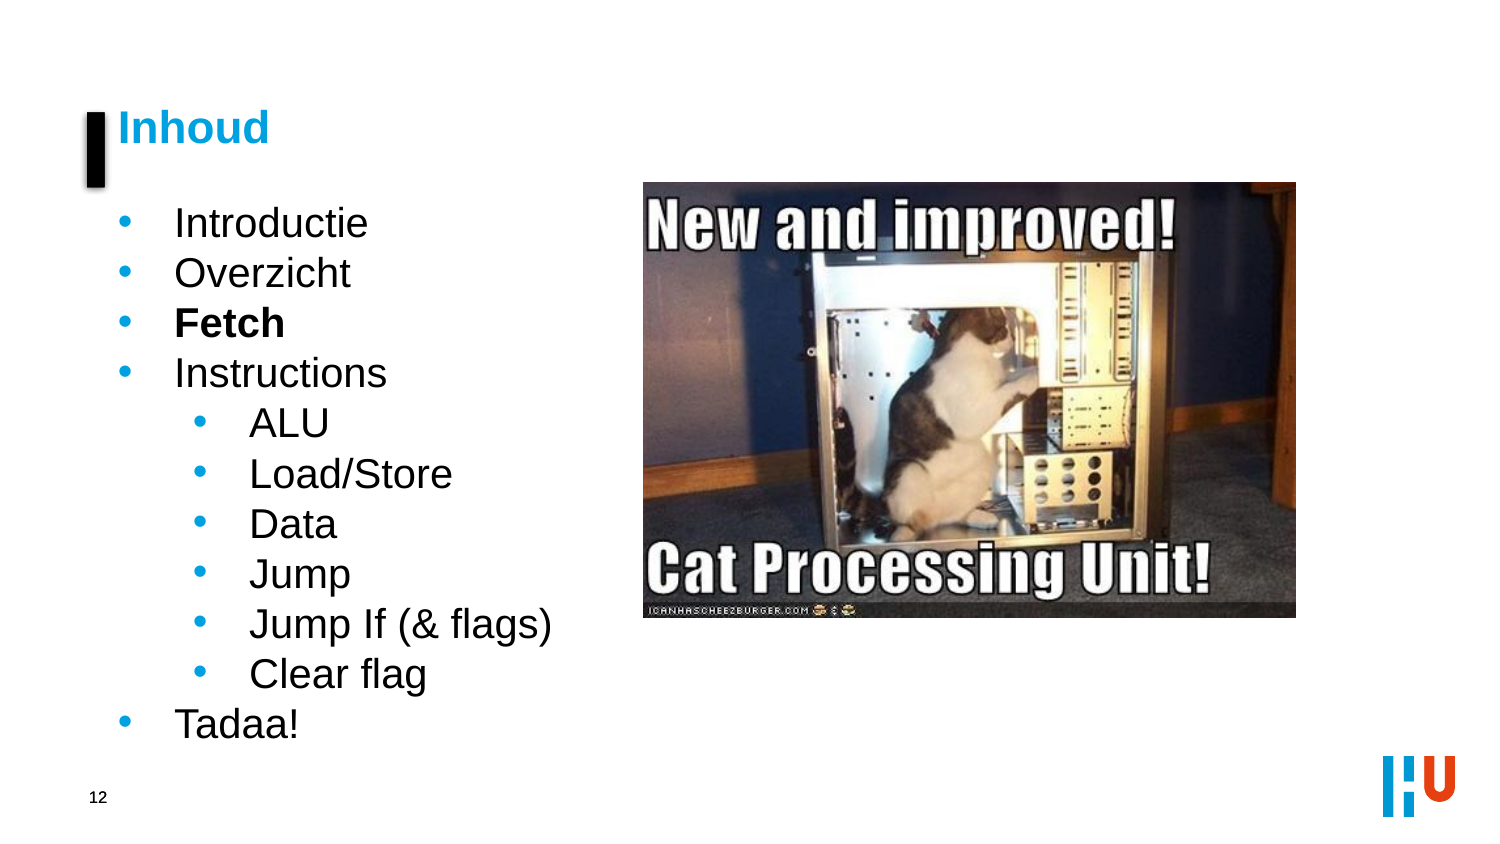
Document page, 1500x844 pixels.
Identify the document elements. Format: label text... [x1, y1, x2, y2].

list Introductie Overzicht Fetch Instructions ALU Load/Store Data Jump Jump If (& flags) Clear flag Tadaa! [117, 196, 1357, 737]
picture [643, 182, 1296, 618]
list Inhoud [117, 102, 1357, 178]
picture [1394, 756, 1455, 817]
